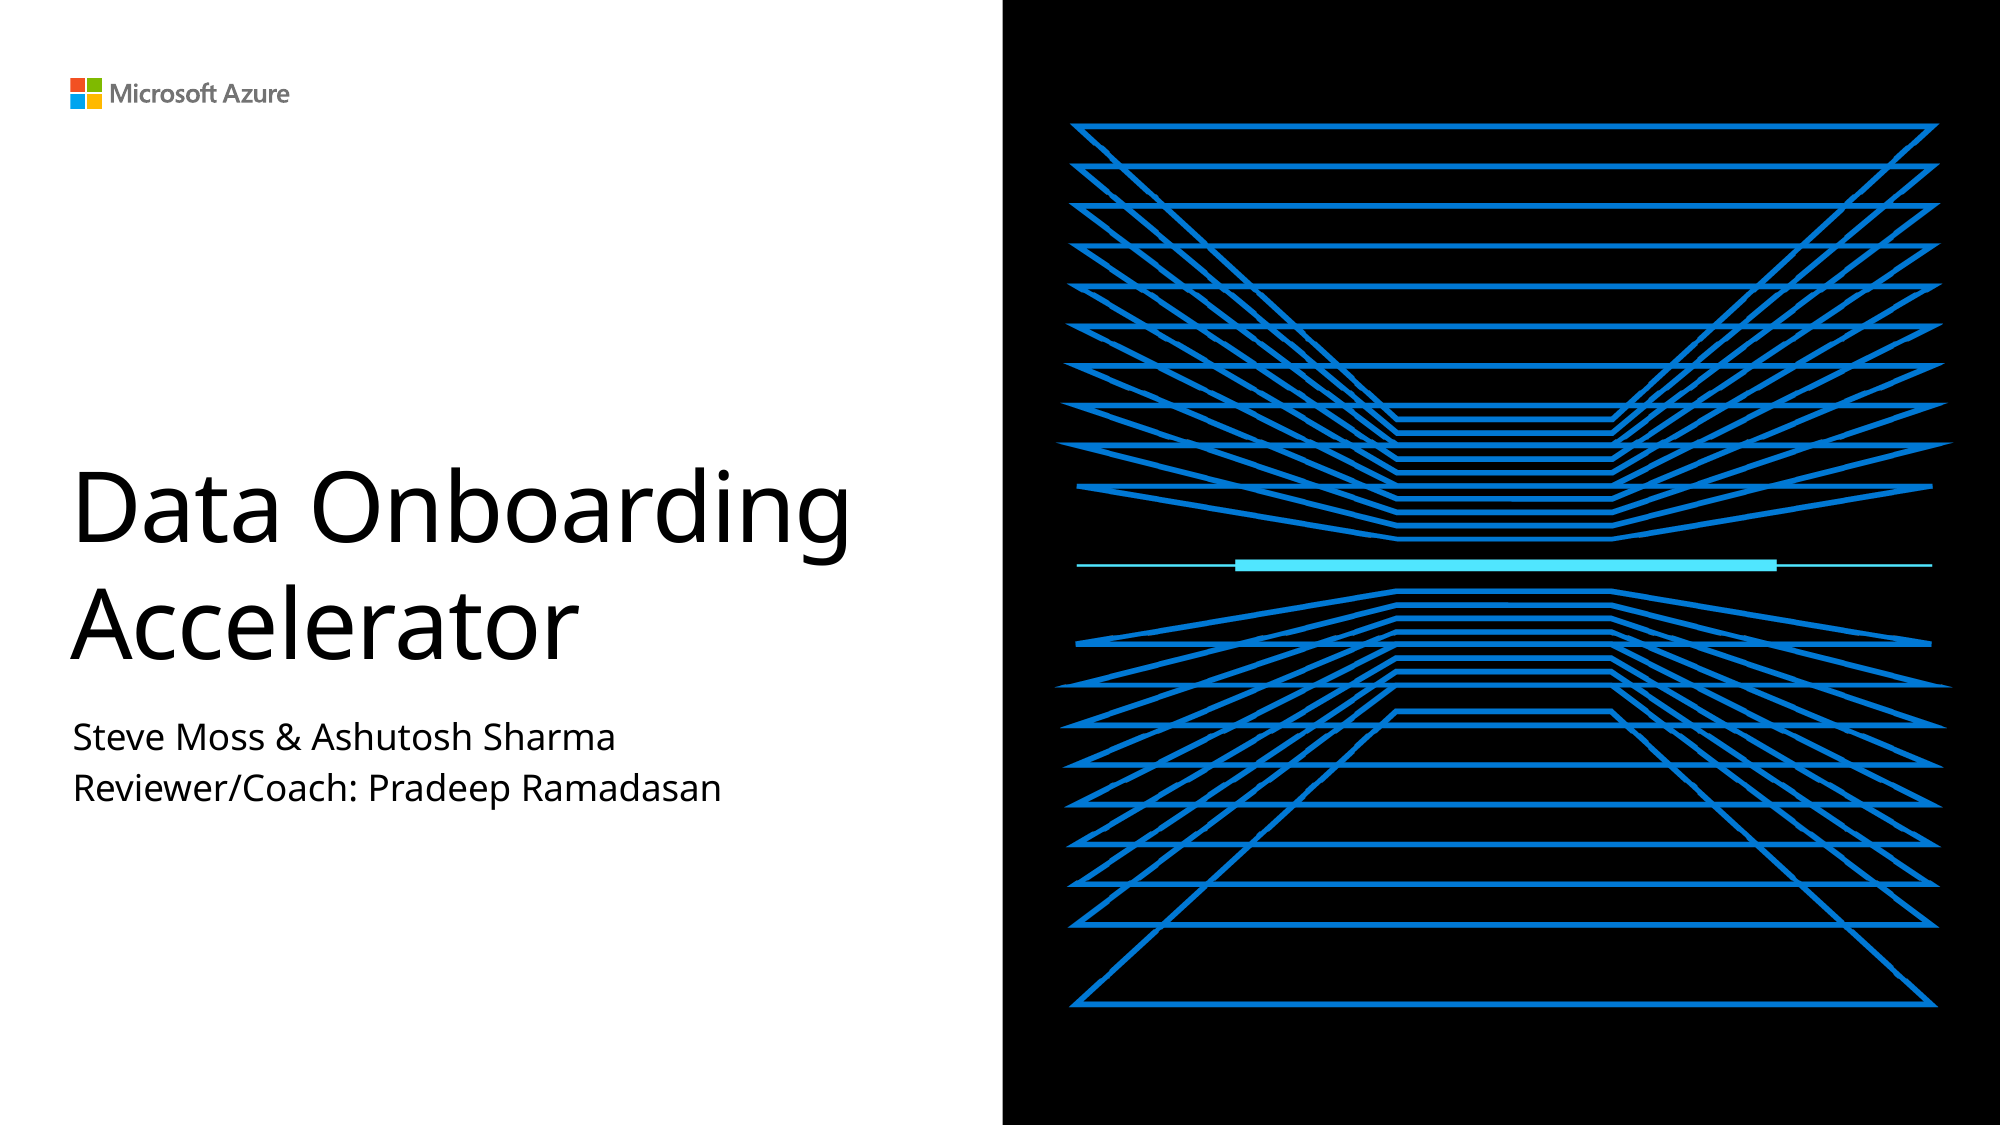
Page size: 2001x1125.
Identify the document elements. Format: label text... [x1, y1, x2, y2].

title Data Onboarding Accelerator [70, 441, 961, 710]
picture [1011, 0, 1992, 1125]
list Steve Moss & Ashutosh Sharma Reviewer/Coach: Pradeep Ramadasan [72, 713, 961, 892]
